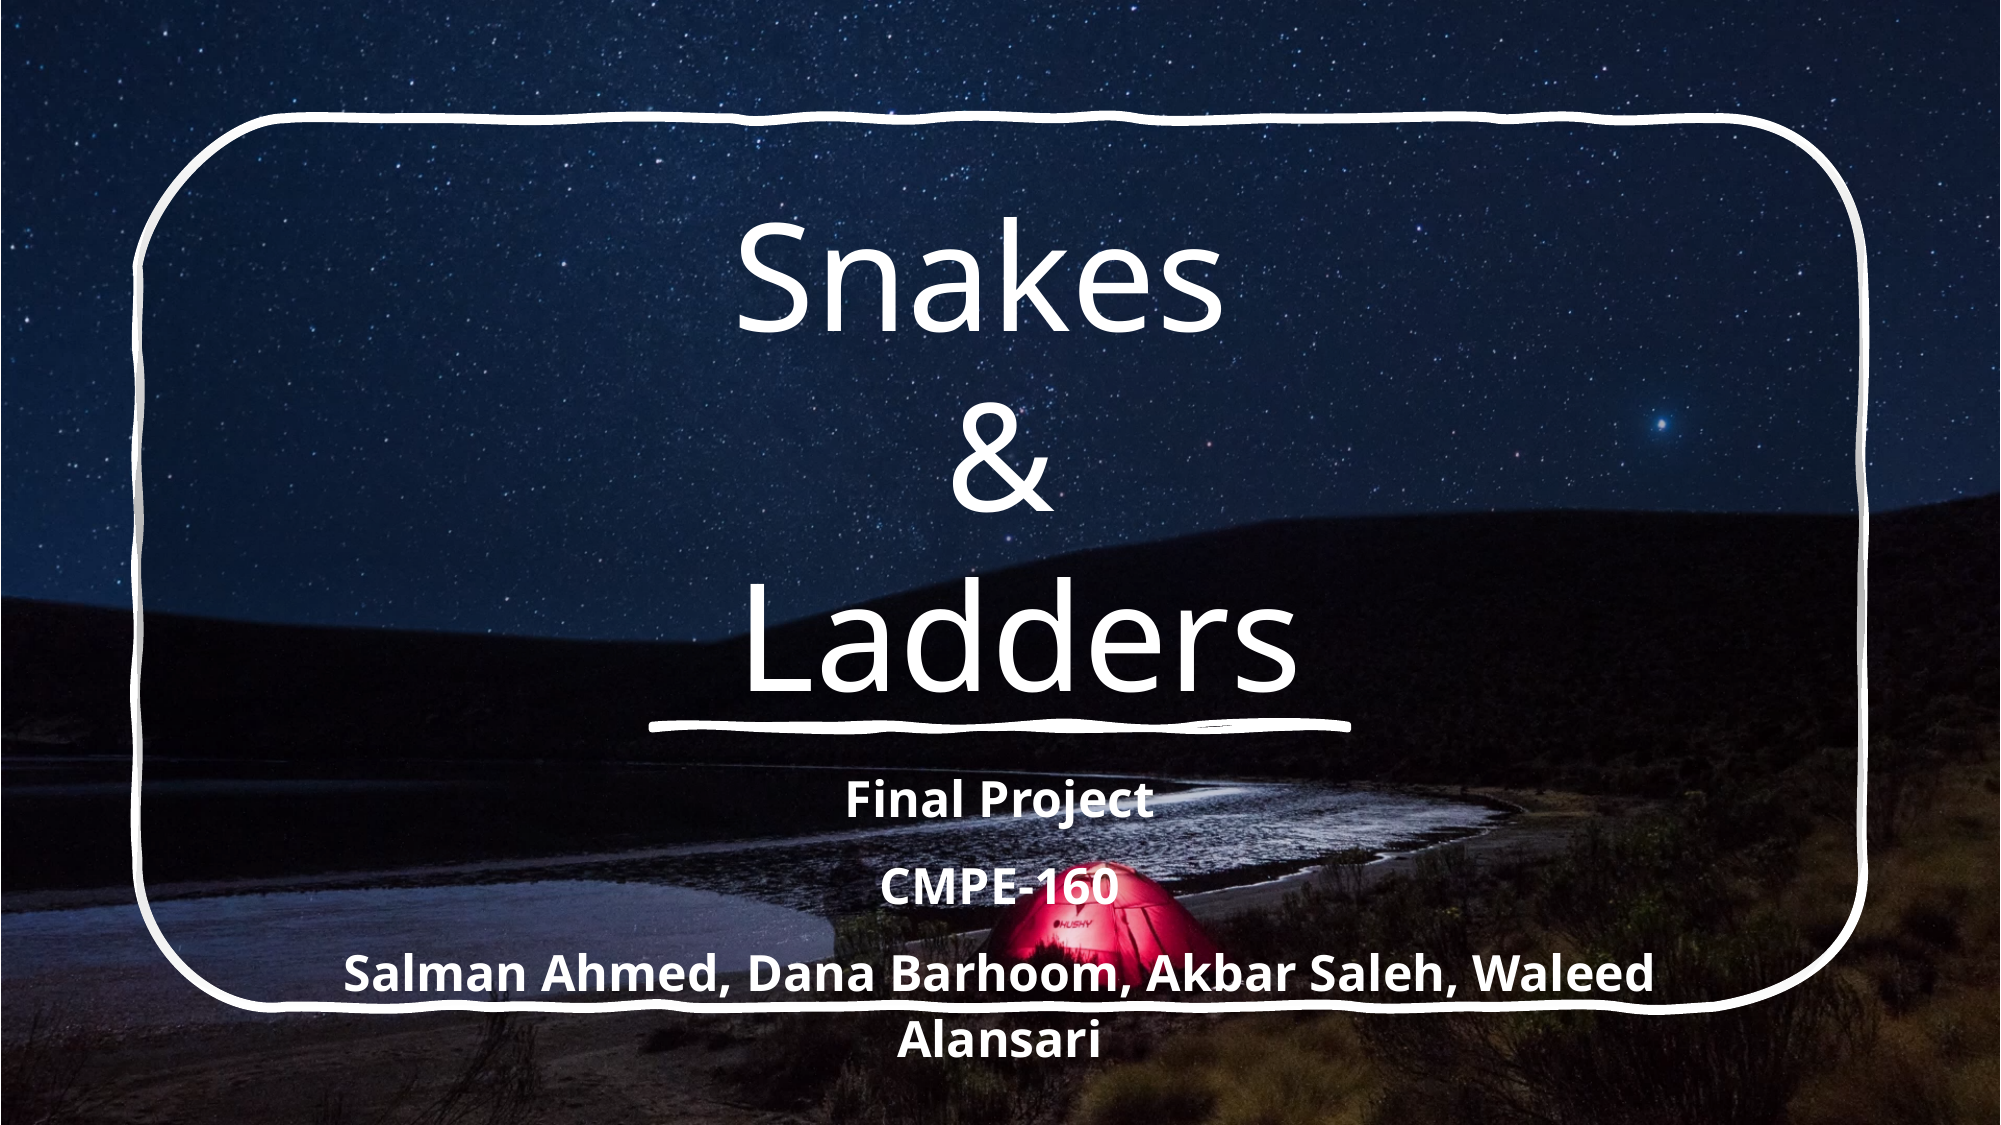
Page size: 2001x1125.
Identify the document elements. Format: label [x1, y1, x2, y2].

text_box [0, 0, 2000, 1125]
